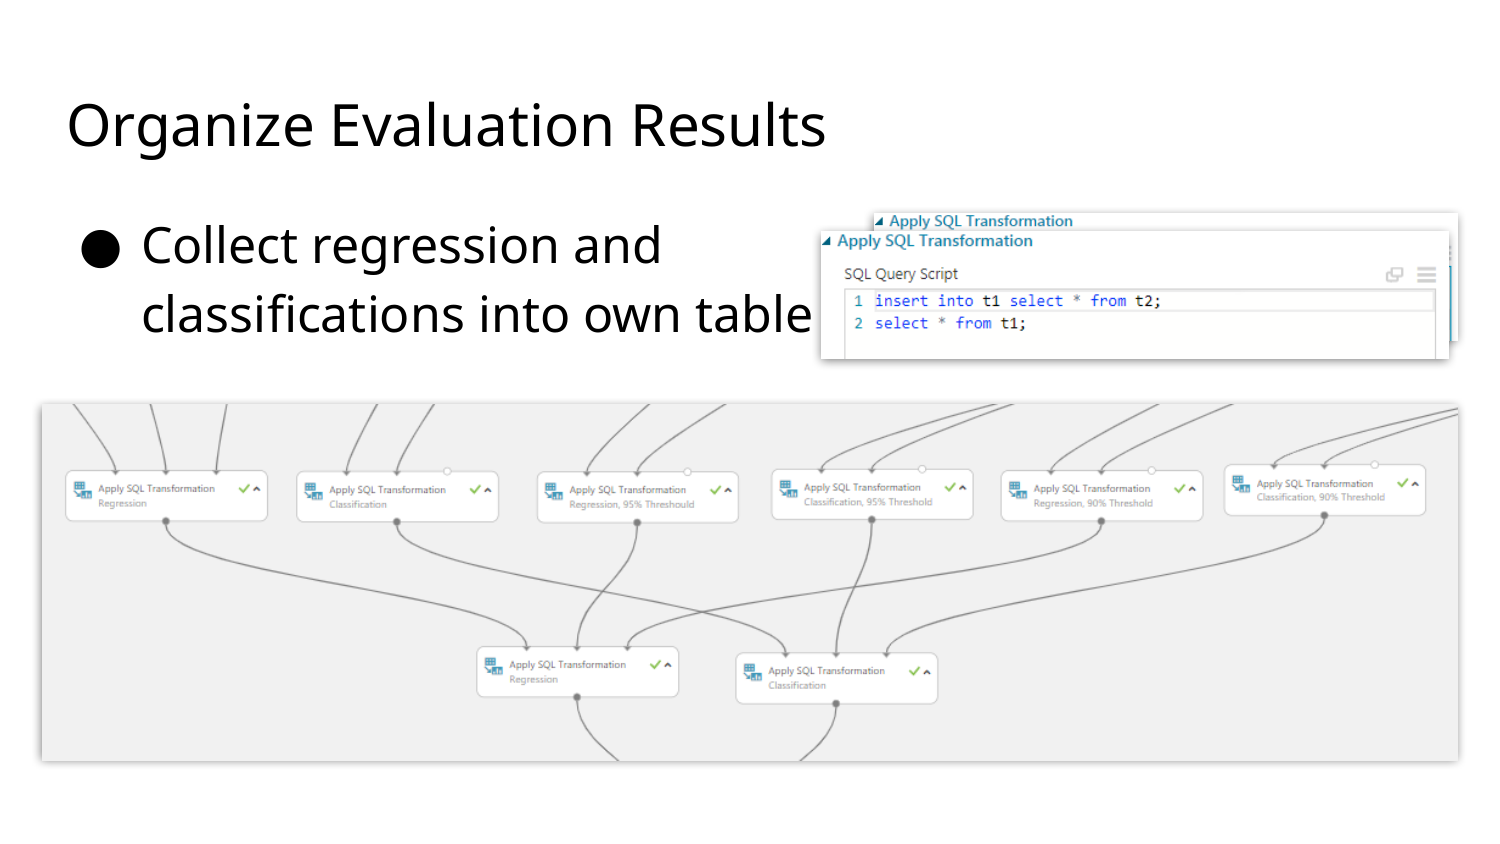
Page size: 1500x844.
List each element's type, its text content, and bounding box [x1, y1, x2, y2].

list Collect regression and classifications into own table [51, 189, 893, 400]
title Organize Evaluation Results [51, 72, 1449, 167]
picture [41, 404, 1459, 761]
picture [821, 213, 1459, 359]
